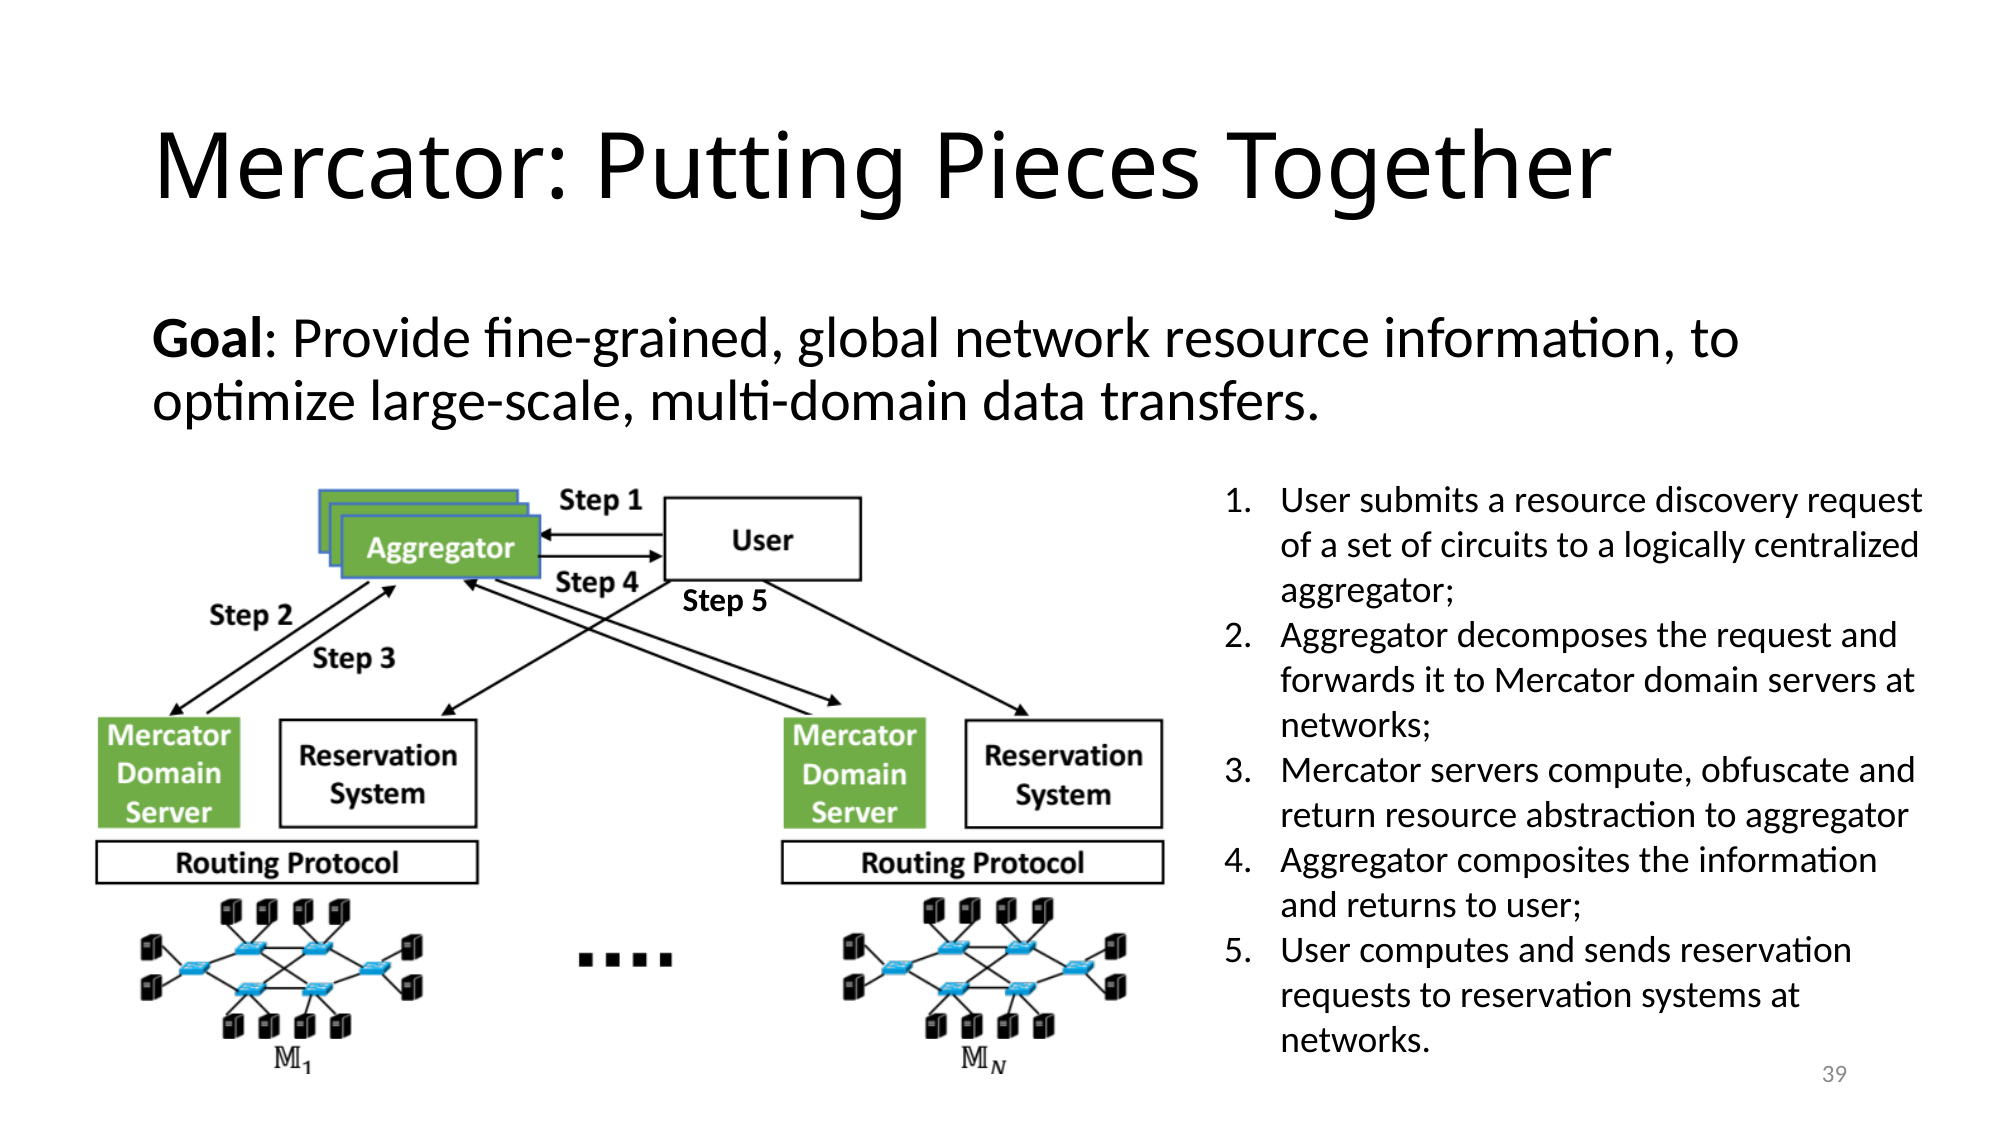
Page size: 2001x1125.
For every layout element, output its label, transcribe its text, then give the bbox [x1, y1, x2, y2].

text_box User submits a resource discovery request of a set of circuits to a logically centralized aggregator; Aggregator decomposes the request and forwards it to Mercator domain servers at networks; Mercator servers compute, obfuscate and return resource abstraction to aggregator Aggregator composites the information and returns to user; User computes and sends reservation requests to reservation systems at networks. [1209, 467, 1944, 1068]
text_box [93, 487, 1166, 1074]
slide_number 39 [1412, 1068, 1863, 1103]
list Goal: Provide fine-grained, global network resource information, to optimize large-scale, multi-domain data transfers. [137, 299, 1936, 1014]
title Mercator: Putting Pieces Together [137, 59, 1863, 278]
